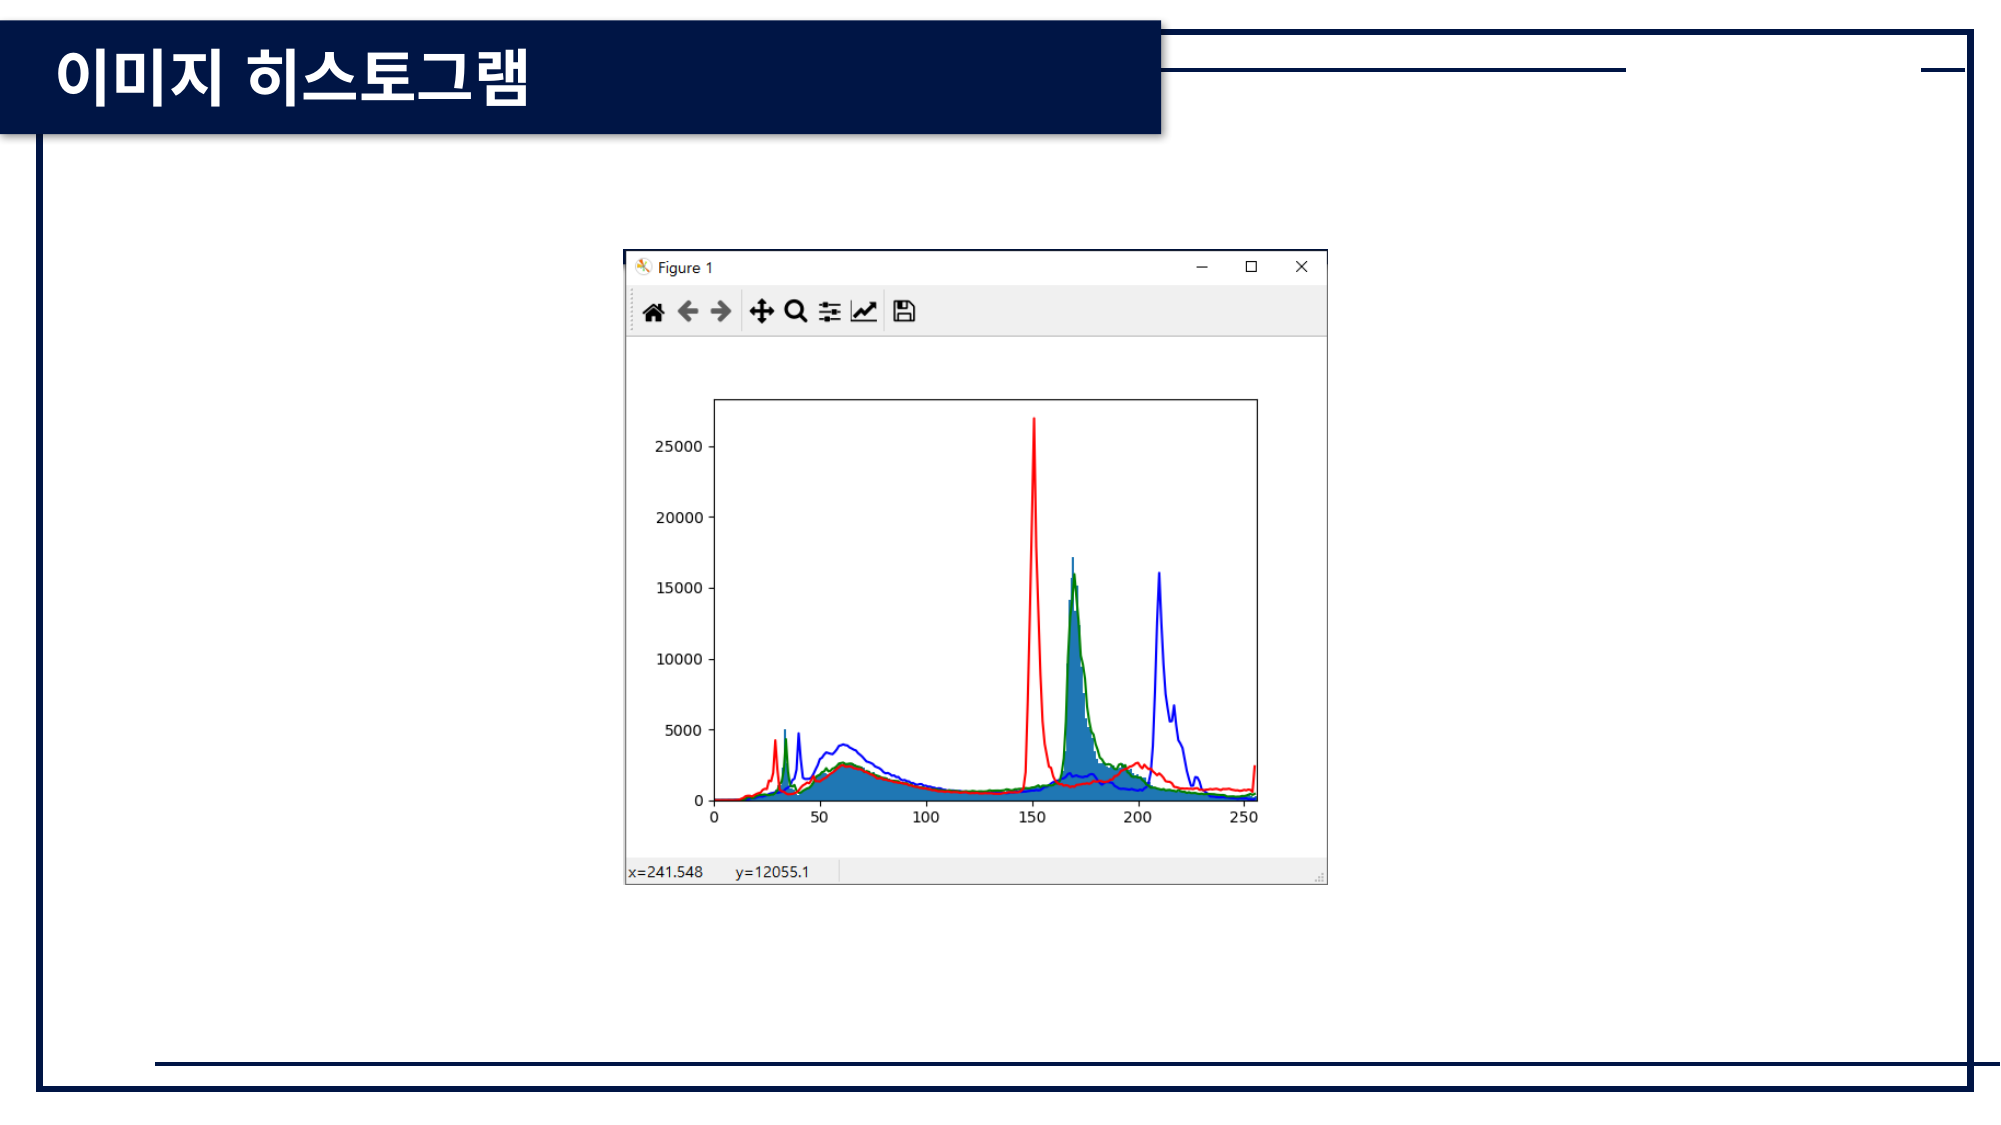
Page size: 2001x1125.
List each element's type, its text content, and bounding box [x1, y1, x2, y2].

text_box 이미지 히스토그램 [39, 71, 1067, 122]
text_box [39, 31, 1972, 1090]
text_box [0, 71, 1162, 135]
text_box 이미지 히스토그램 [39, 31, 1067, 70]
picture [623, 249, 1328, 885]
text_box [0, 19, 1162, 70]
